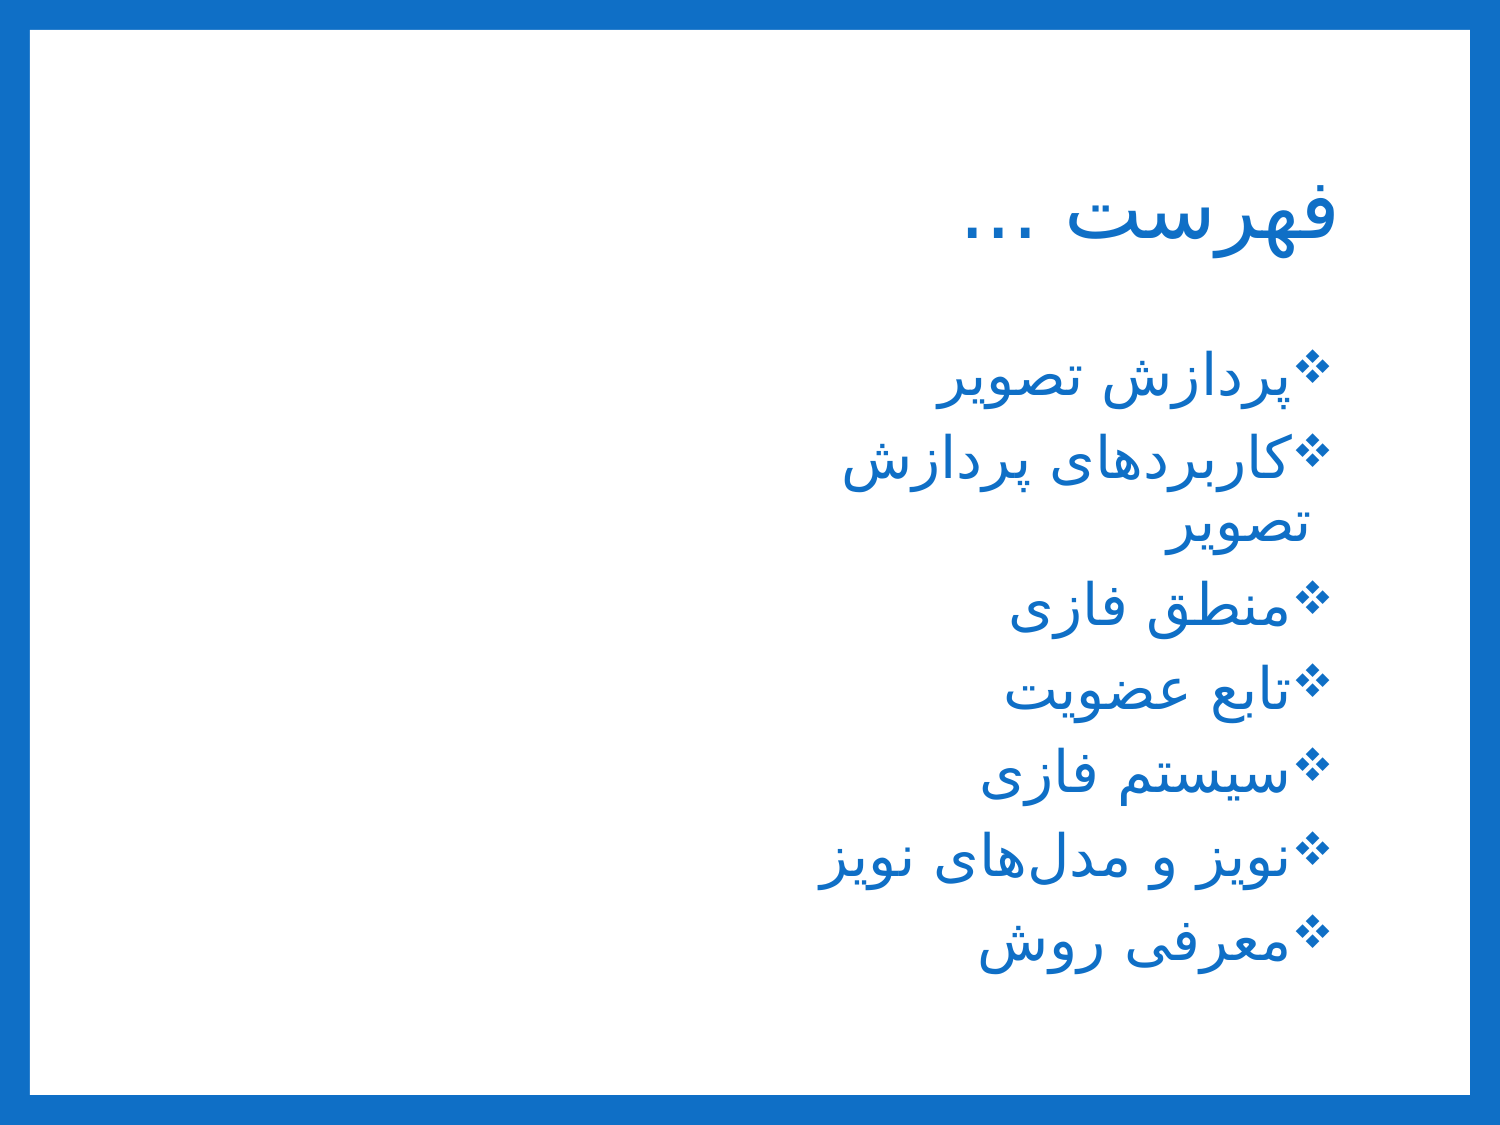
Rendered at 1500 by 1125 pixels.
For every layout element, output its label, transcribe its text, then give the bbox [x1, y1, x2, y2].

list پردازش تصویر کاربردهای پردازش تصویر منطق فازی تابع عضویت سیستم فازی نویز و مدل‌های نویز معرفی روش پیشنهادی نتیجه‌گیری پیشنهادات آتی [140, 337, 1356, 1000]
title فهرست ... [140, 99, 1356, 323]
